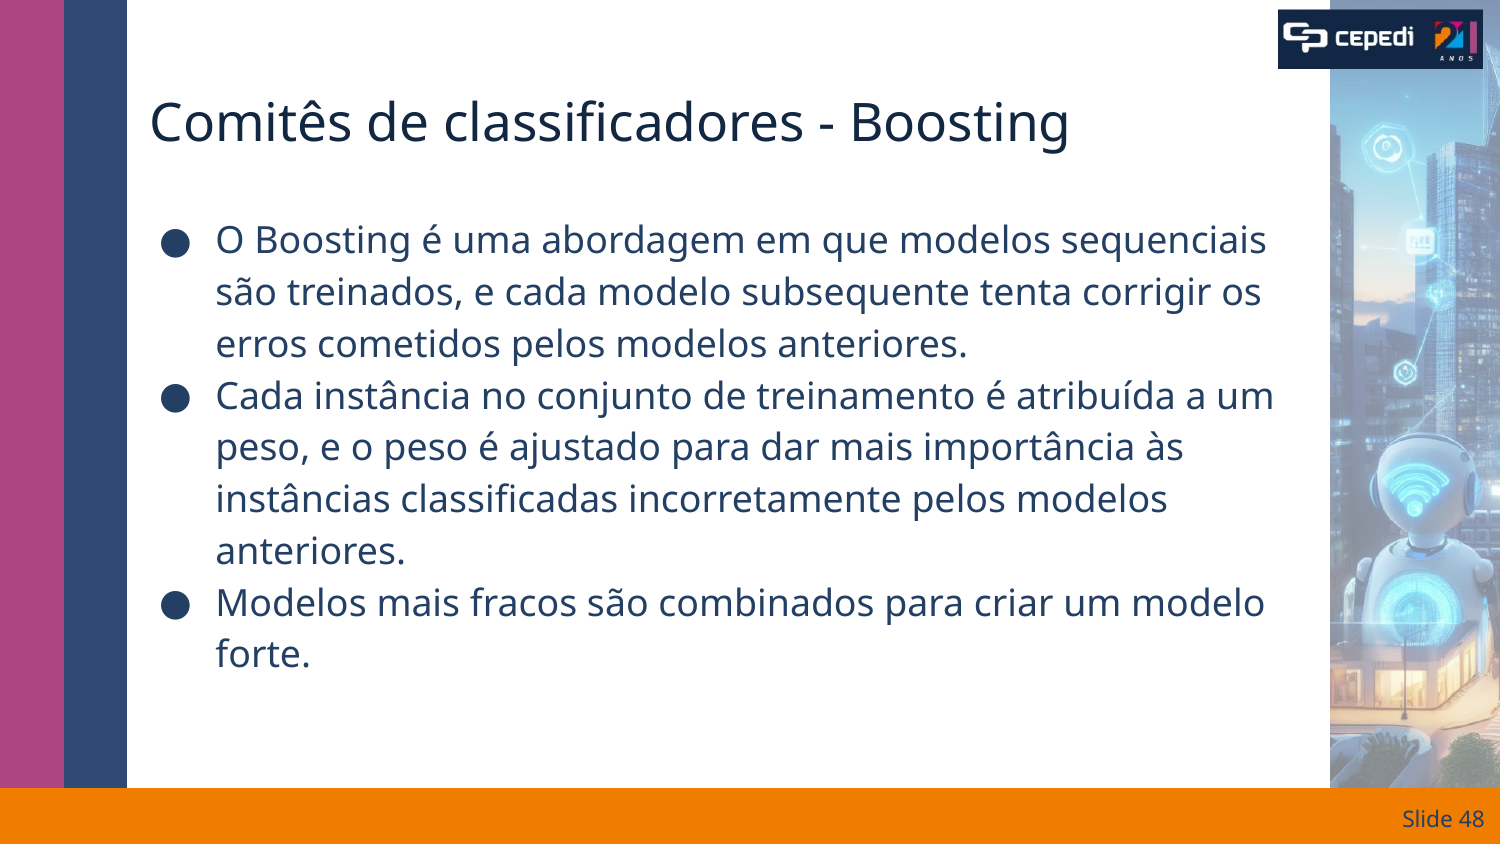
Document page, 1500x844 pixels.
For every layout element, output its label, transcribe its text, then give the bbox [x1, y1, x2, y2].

list O Boosting é uma abordagem em que modelos sequenciais são treinados, e cada modelo subsequente tenta corrigir os erros cometidos pelos modelos anteriores. Cada instância no conjunto de treinamento é atribuída a um peso, e o peso é ajustado para dar mais importância às instâncias classificadas incorretamente pelos modelos anteriores. Modelos mais fracos são combinados para criar um modelo forte. [125, 194, 1339, 756]
picture [0, 0, 1500, 844]
title Comitês de classificadores - Boosting [134, 72, 1339, 167]
slide_number Slide ‹#› [1277, 789, 1500, 844]
